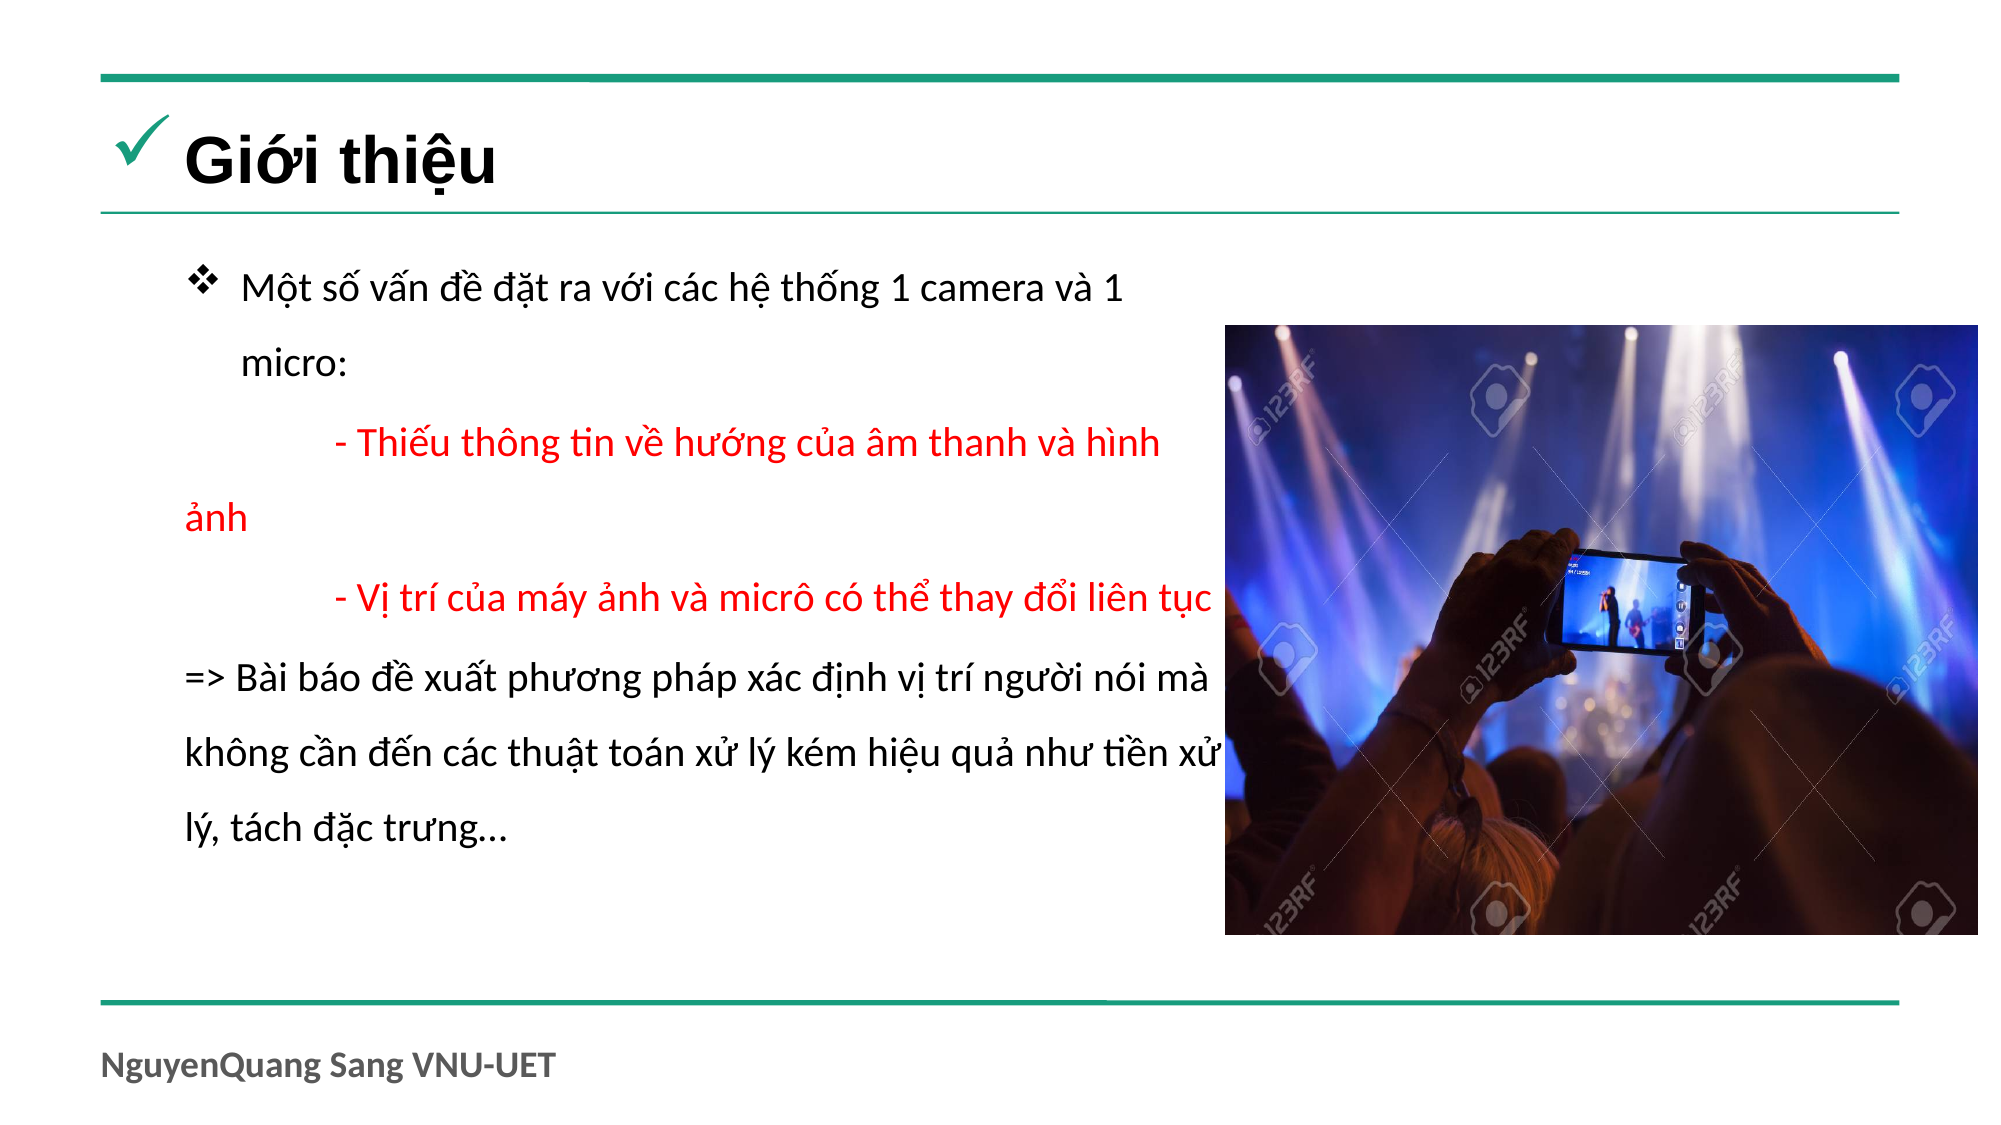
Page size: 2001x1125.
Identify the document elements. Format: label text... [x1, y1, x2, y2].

picture [1225, 324, 1978, 935]
text_box Một số vấn đề đặt ra với các hệ thống 1 camera và 1 micro: - Thiếu thông tin về hướng của âm thanh và hình ảnh - Vị trí của máy ảnh và micrô có thể thay đổi liên tục => Bài báo đề xuất phương pháp xác định vị trí người nói mà không cần đến các thuật toán xử lý kém hiệu quả như tiền xử lý, tách đặc trưng… [94, 227, 1237, 857]
text_box Giới thiệu [94, 109, 1444, 260]
